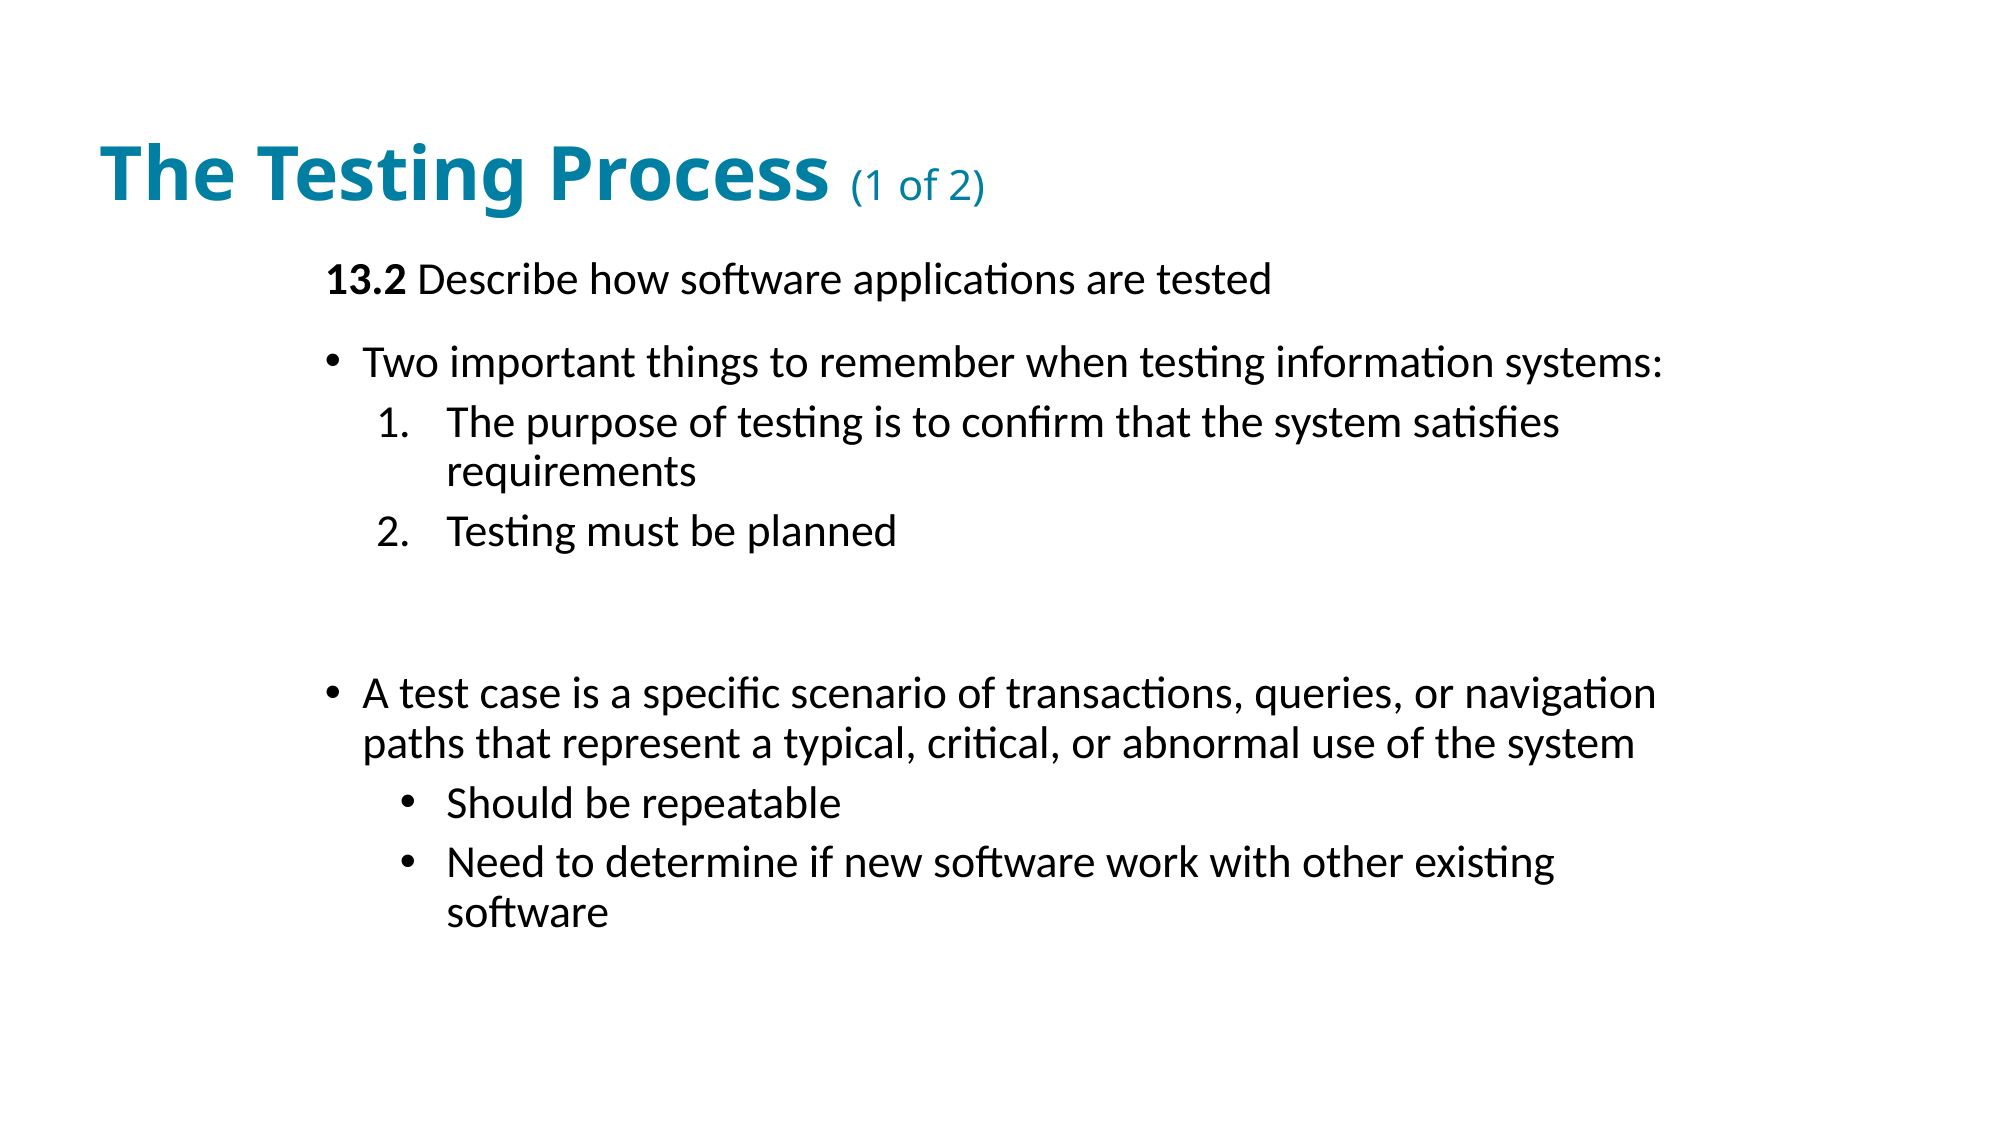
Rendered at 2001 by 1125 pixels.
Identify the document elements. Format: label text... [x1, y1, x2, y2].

list 13.2 Describe how software applications are tested [324, 255, 1675, 320]
title The Testing Process (1 of 2) [99, 35, 1900, 216]
list A test case is a specific scenario of transactions, queries, or navigation paths that represent a typical, critical, or abnormal use of the system Should be repeatable Need to determine if new software work with other existing software [324, 669, 1675, 1036]
list Two important things to remember when testing information systems: The purpose of testing is to confirm that the system satisfies requirements Testing must be planned [324, 337, 1690, 657]
